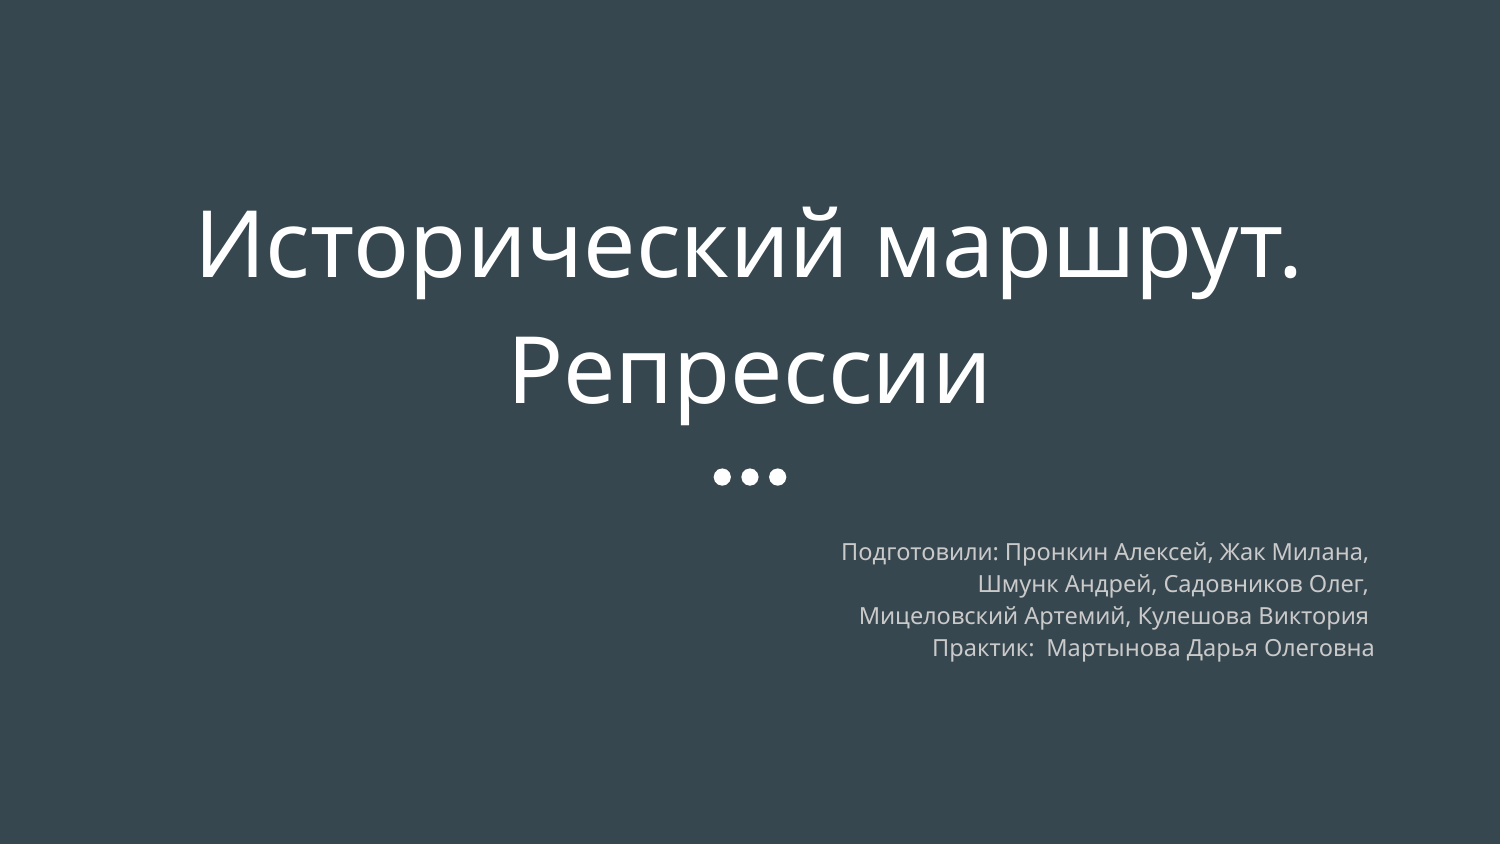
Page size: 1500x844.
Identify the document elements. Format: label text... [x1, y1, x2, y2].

subtitle Подготовили: Пронкин Алексей, Жак Милана, Шмунк Андрей, Садовников Олег, Мицеловский Артемий, Кулешова Виктория Практик: Мартынова Дарья Олеговна [110, 520, 1390, 681]
title Исторический маршрут. Репрессии [110, 162, 1390, 447]
